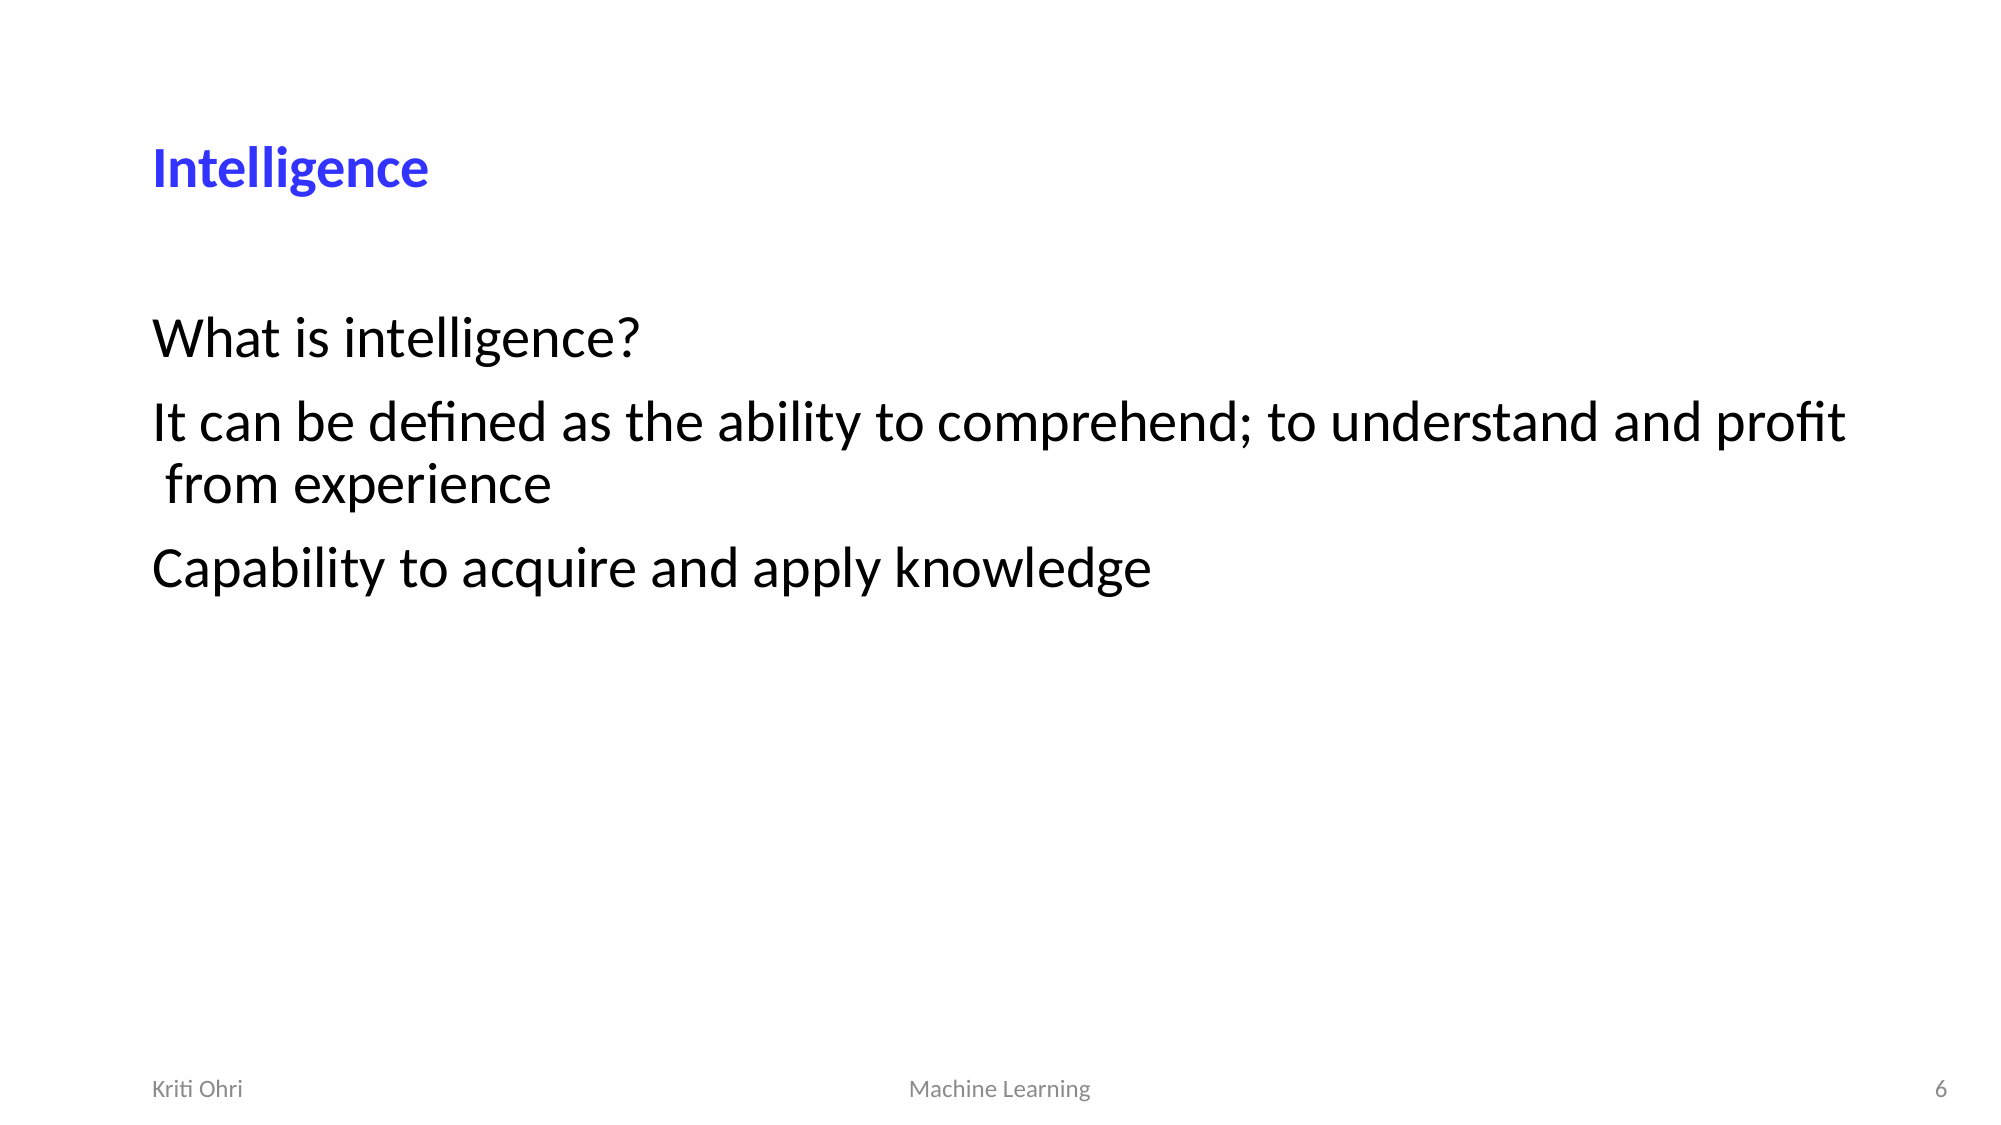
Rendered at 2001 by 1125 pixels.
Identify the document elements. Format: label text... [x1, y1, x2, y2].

title Intelligence [137, 59, 1863, 278]
slide_number Kriti Ohri [137, 1057, 588, 1118]
footer Machine Learning [662, 1057, 1338, 1118]
list What is intelligence? It can be defined as the ability to comprehend; to understand and profit from experience Capability to acquire and apply knowledge [137, 299, 1863, 1014]
